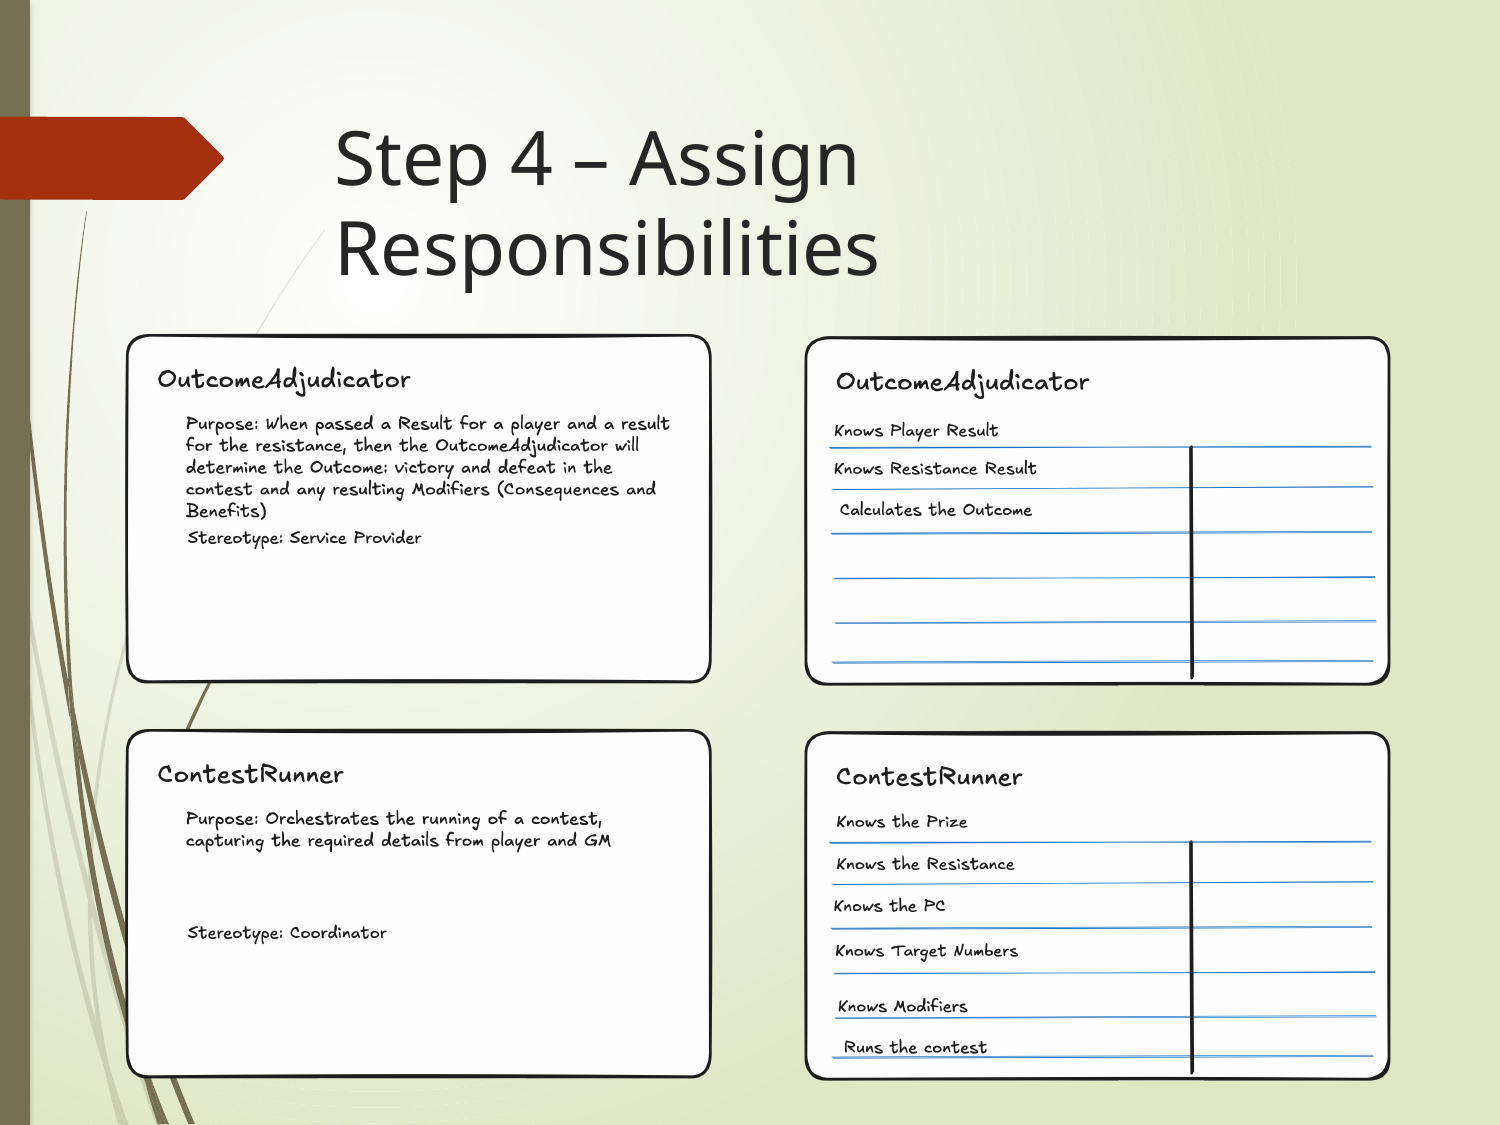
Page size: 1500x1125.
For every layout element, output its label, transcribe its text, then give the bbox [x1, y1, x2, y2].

picture [119, 722, 1396, 1086]
picture [119, 328, 1396, 691]
title Step 4 – Assign Responsibilities [319, 102, 1438, 213]
